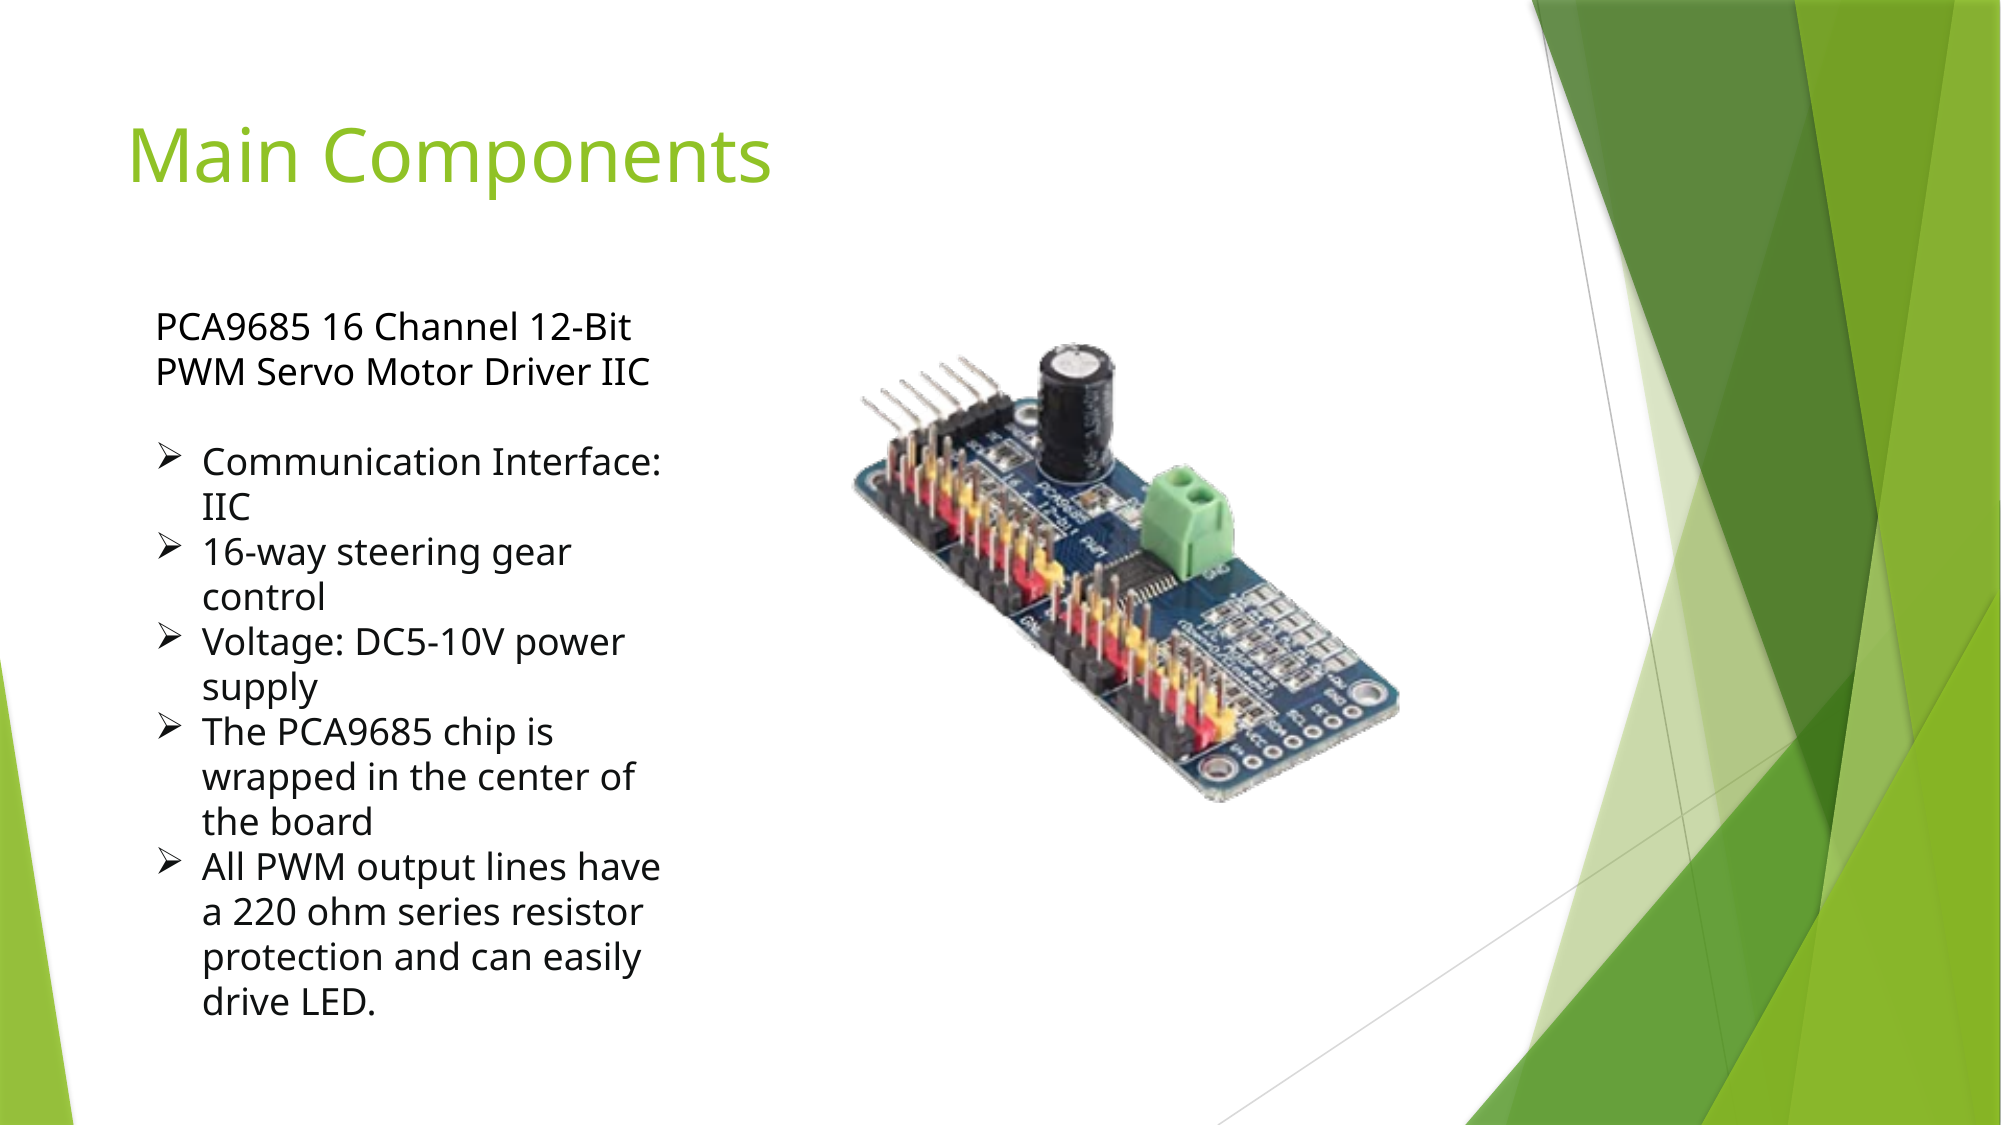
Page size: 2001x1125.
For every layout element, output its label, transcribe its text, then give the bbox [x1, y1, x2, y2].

text_box PCA9685 16 Channel 12-Bit PWM Servo Motor Driver IIC Communication Interface: IIC 16-way steering gear control Voltage: DC5-10V power supply The PCA9685 chip is wrapped in the center of the board All PWM output lines have a 220 ohm series resistor protection and can easily drive LED. [140, 295, 706, 1031]
title Main Components [111, 99, 1522, 317]
picture [839, 295, 1412, 830]
